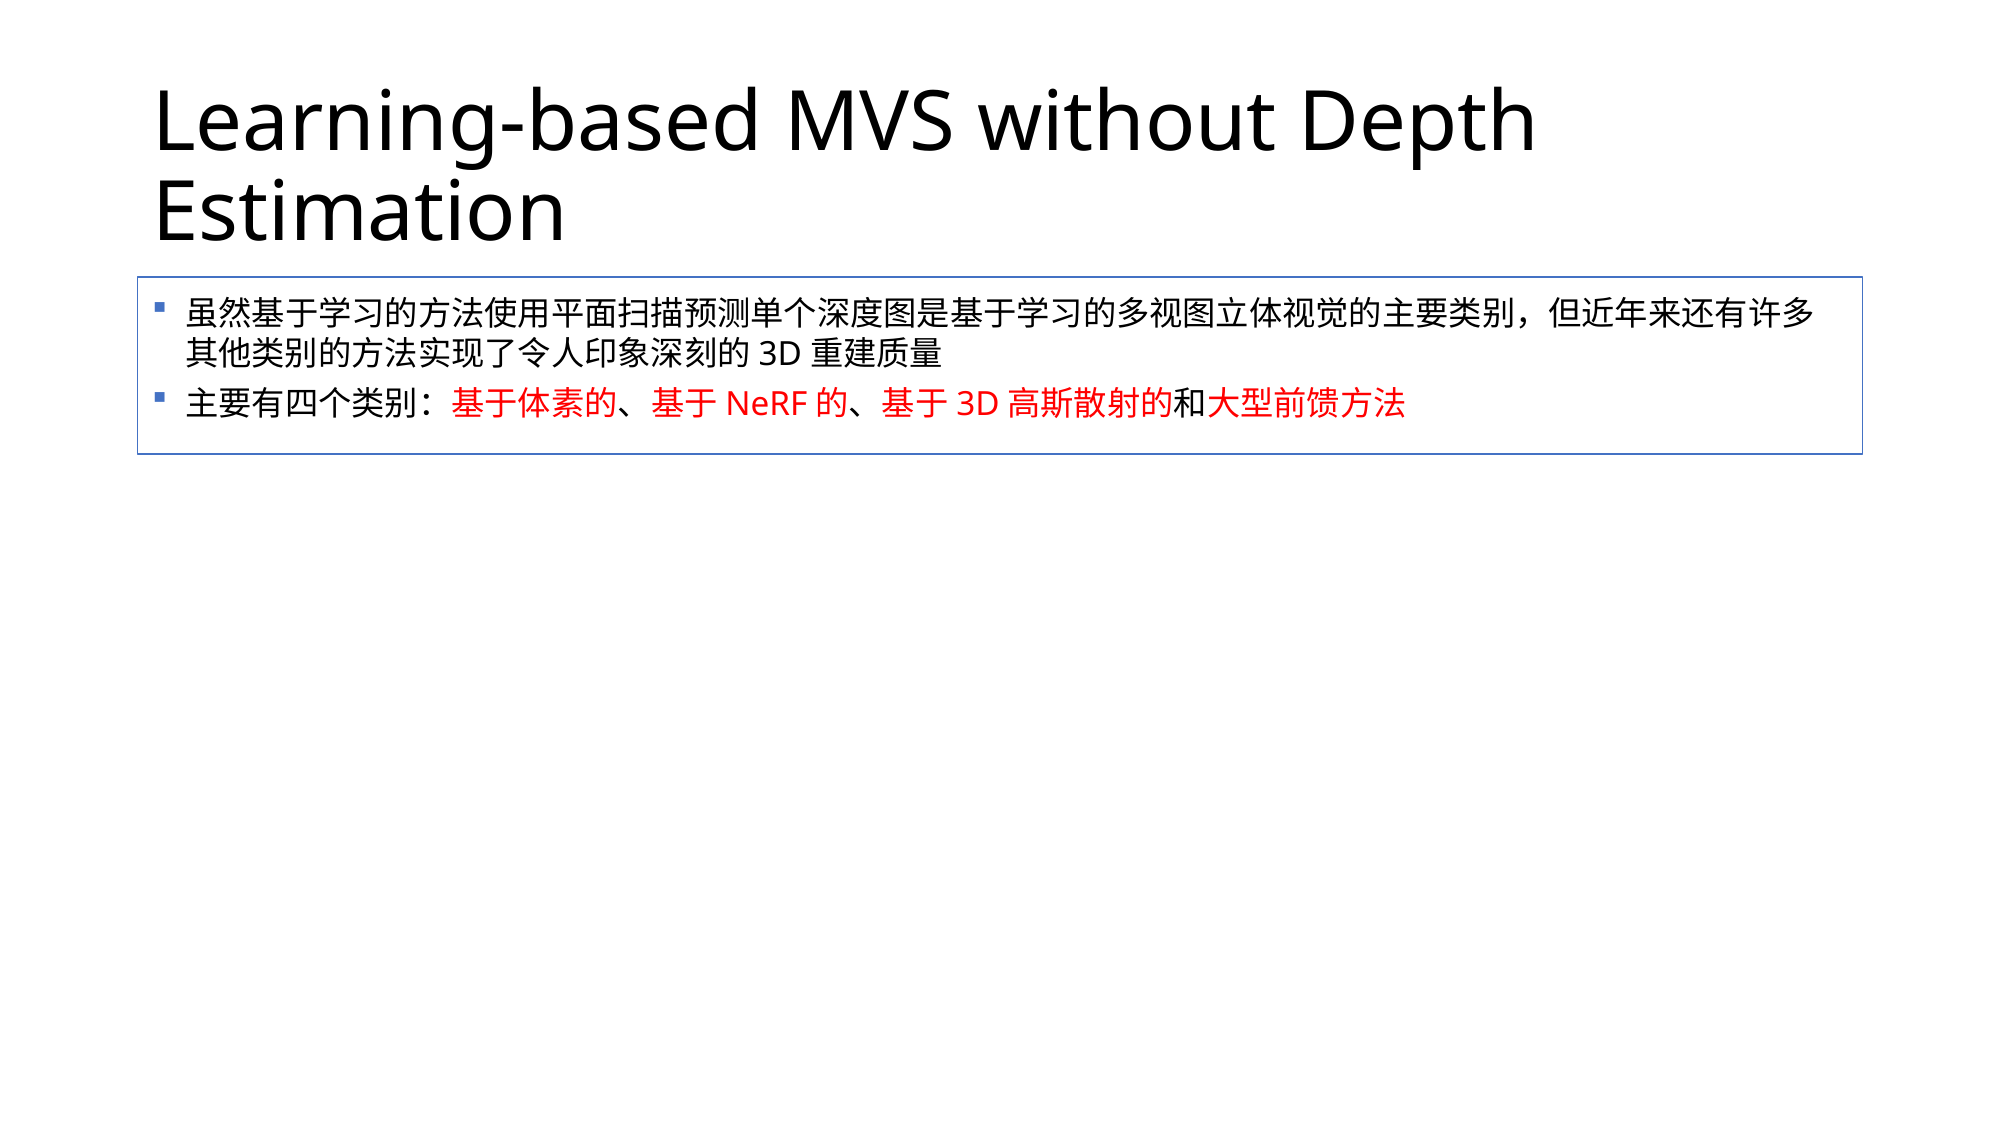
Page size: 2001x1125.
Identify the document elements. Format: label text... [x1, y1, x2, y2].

title Learning-based MVS without Depth Estimation [137, 59, 1863, 277]
text_box 虽然基于学习的方法使用平面扫描预测单个深度图是基于学习的多视图立体视觉的主要类别，但近年来还有许多其他类别的方法实现了令人印象深刻的3D重建质量 主要有四个类别：基于体素的、基于NeRF的、基于3D高斯散射的和大型前馈方法 [137, 277, 1863, 455]
